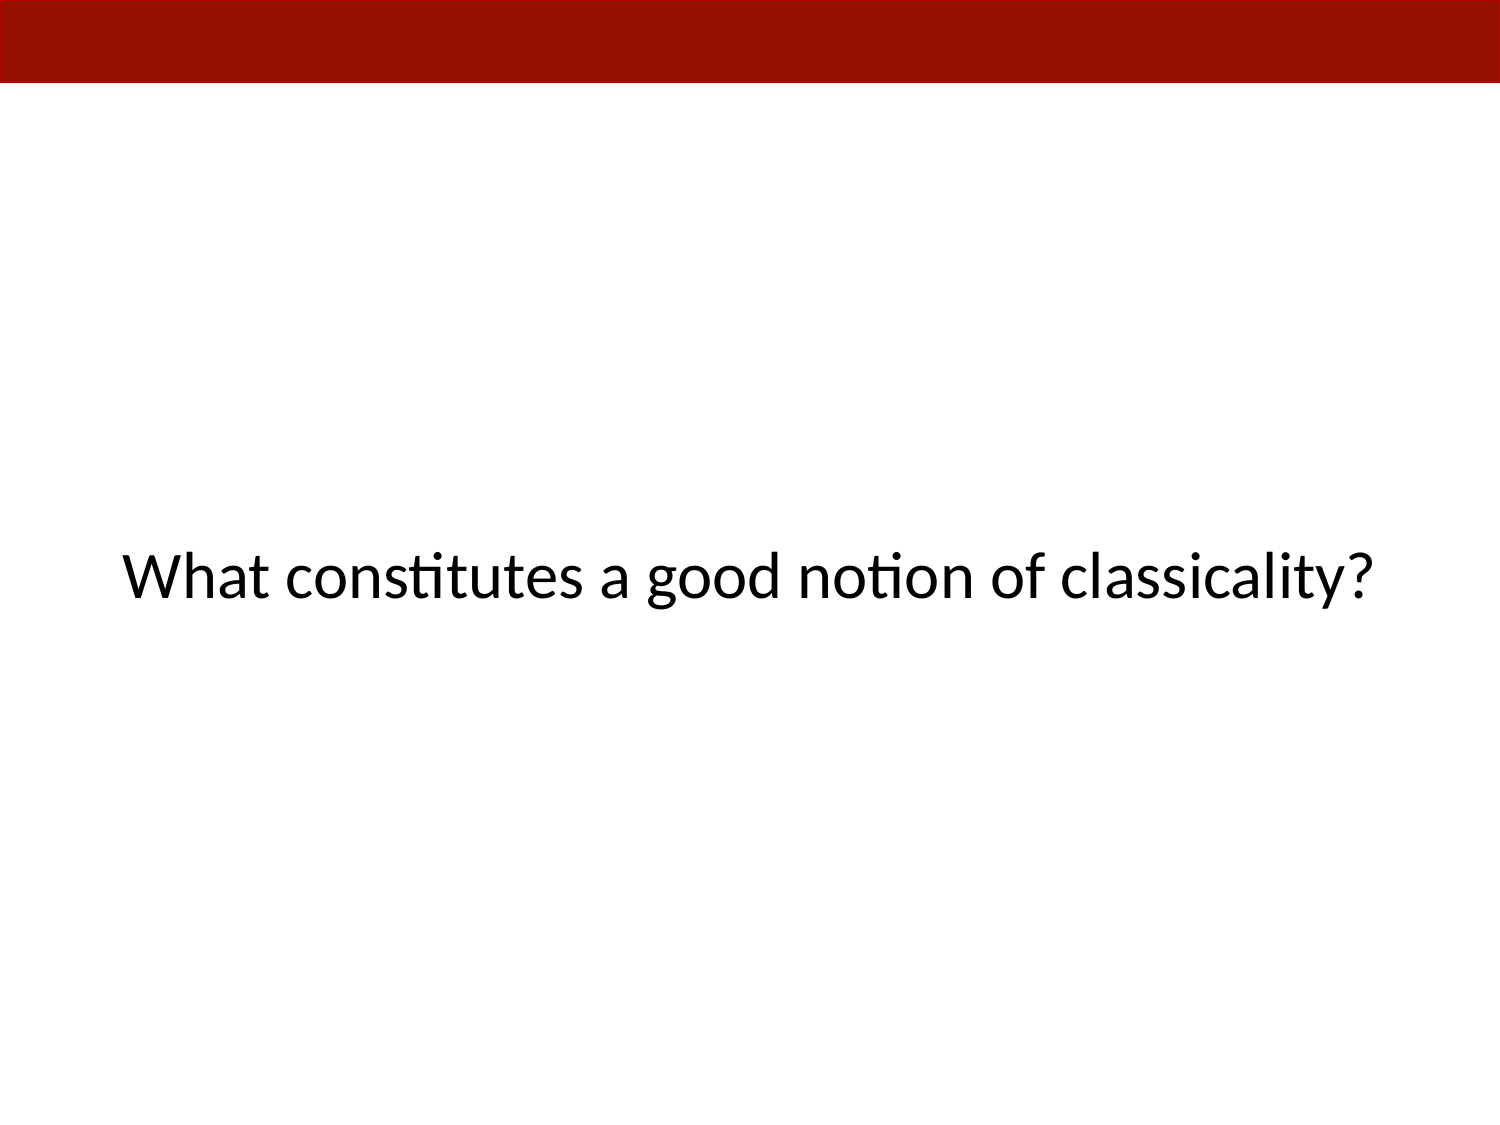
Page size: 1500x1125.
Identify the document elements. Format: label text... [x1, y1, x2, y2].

text_box [0, 0, 1500, 83]
text_box What constitutes a good notion of classicality? [107, 524, 1456, 700]
